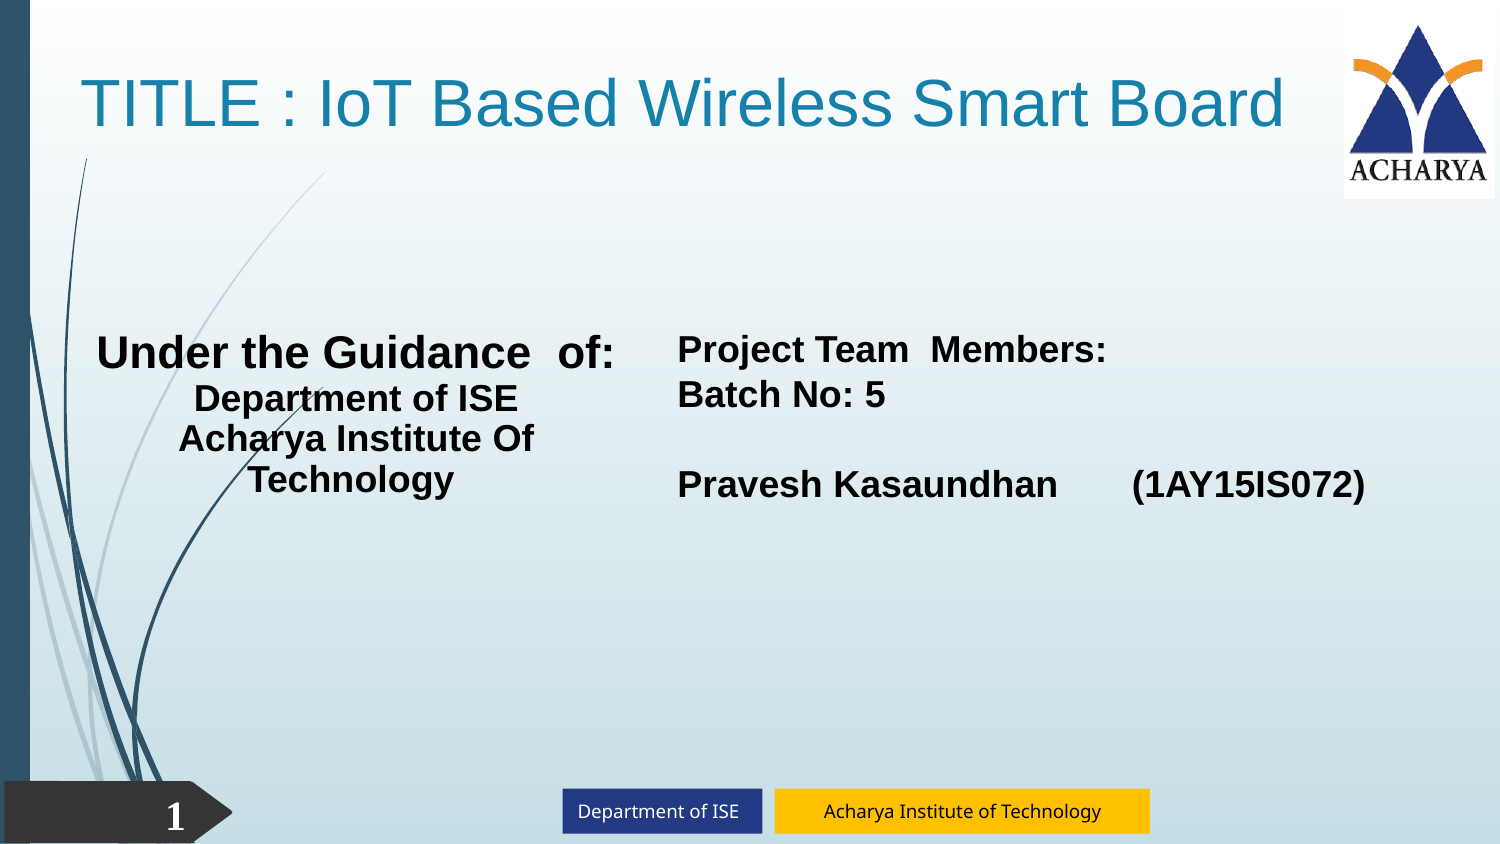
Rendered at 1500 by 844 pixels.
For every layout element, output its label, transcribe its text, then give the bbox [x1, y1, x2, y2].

text_box Project Team Members: Batch No: 5 Pravesh Kasaundhan (1AY15IS072) [662, 317, 1400, 695]
picture [1344, 5, 1495, 199]
text_box 1 [150, 781, 201, 844]
subtitle Under the Guidance of: Department of ISE Acharya Institute Of Technology [62, 321, 650, 597]
title TITLE : IoT Based Wireless Smart Board [62, 52, 1305, 168]
